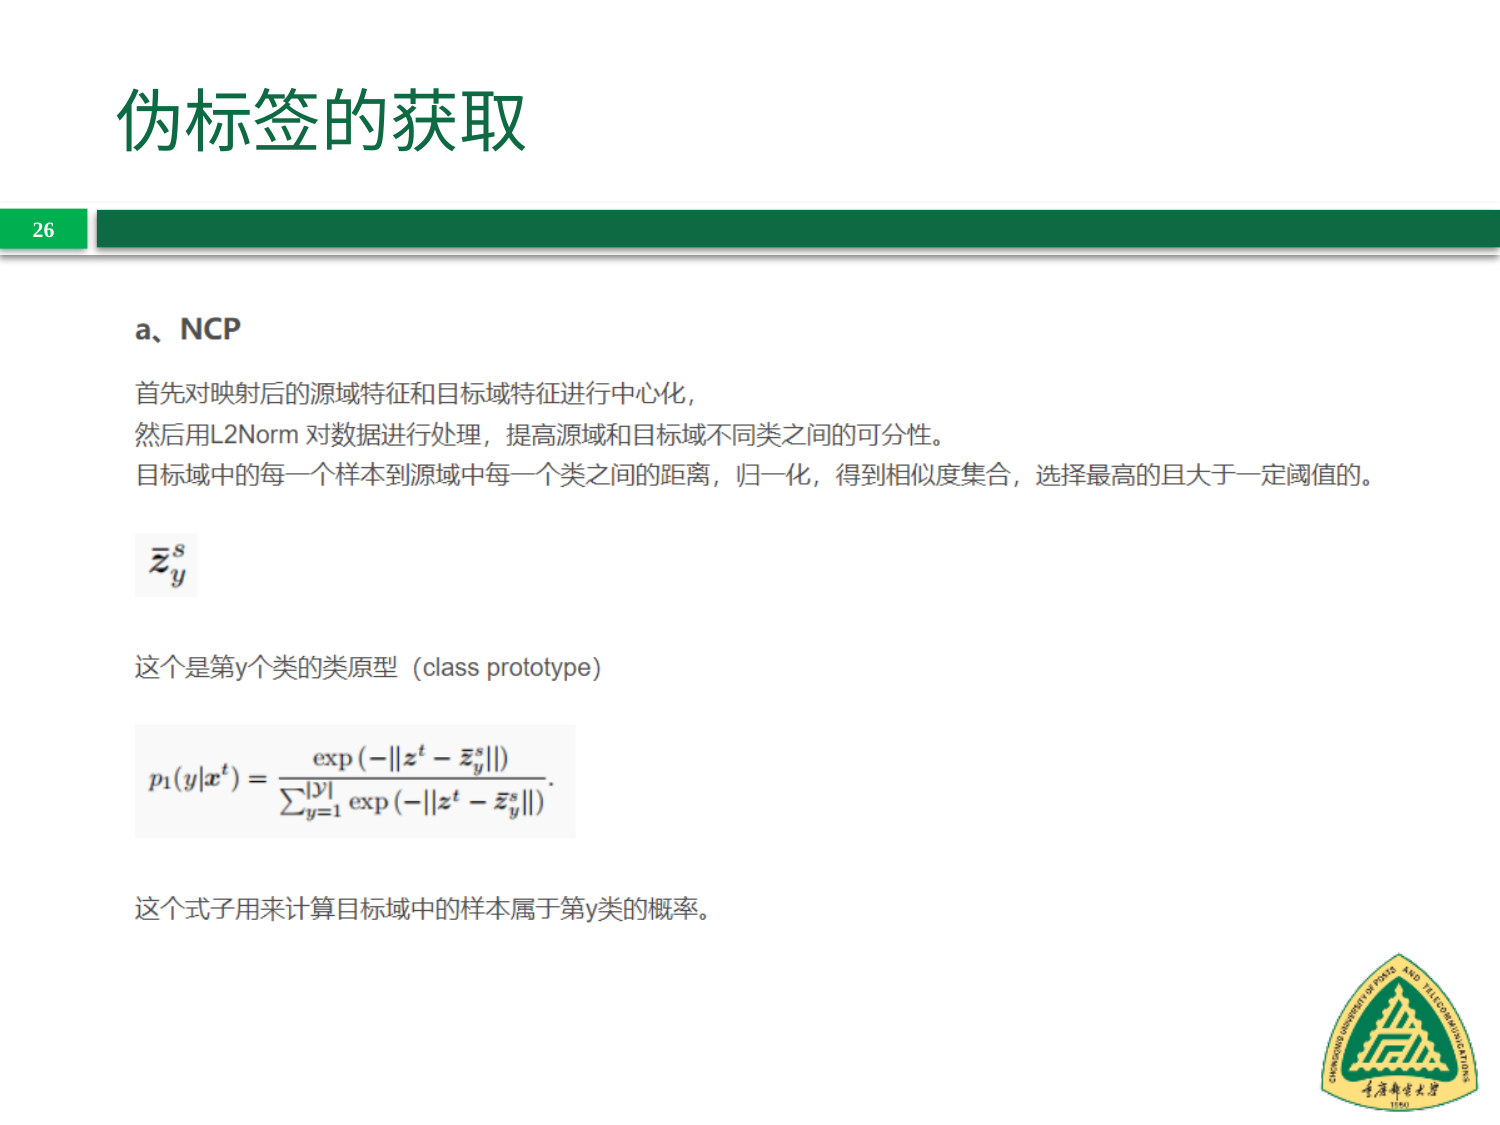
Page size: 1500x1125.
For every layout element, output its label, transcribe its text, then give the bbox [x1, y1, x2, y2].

title 伪标签的获取 [100, 37, 1438, 200]
slide_number 26 [0, 208, 88, 249]
picture [1317, 945, 1481, 1115]
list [119, 317, 1419, 946]
